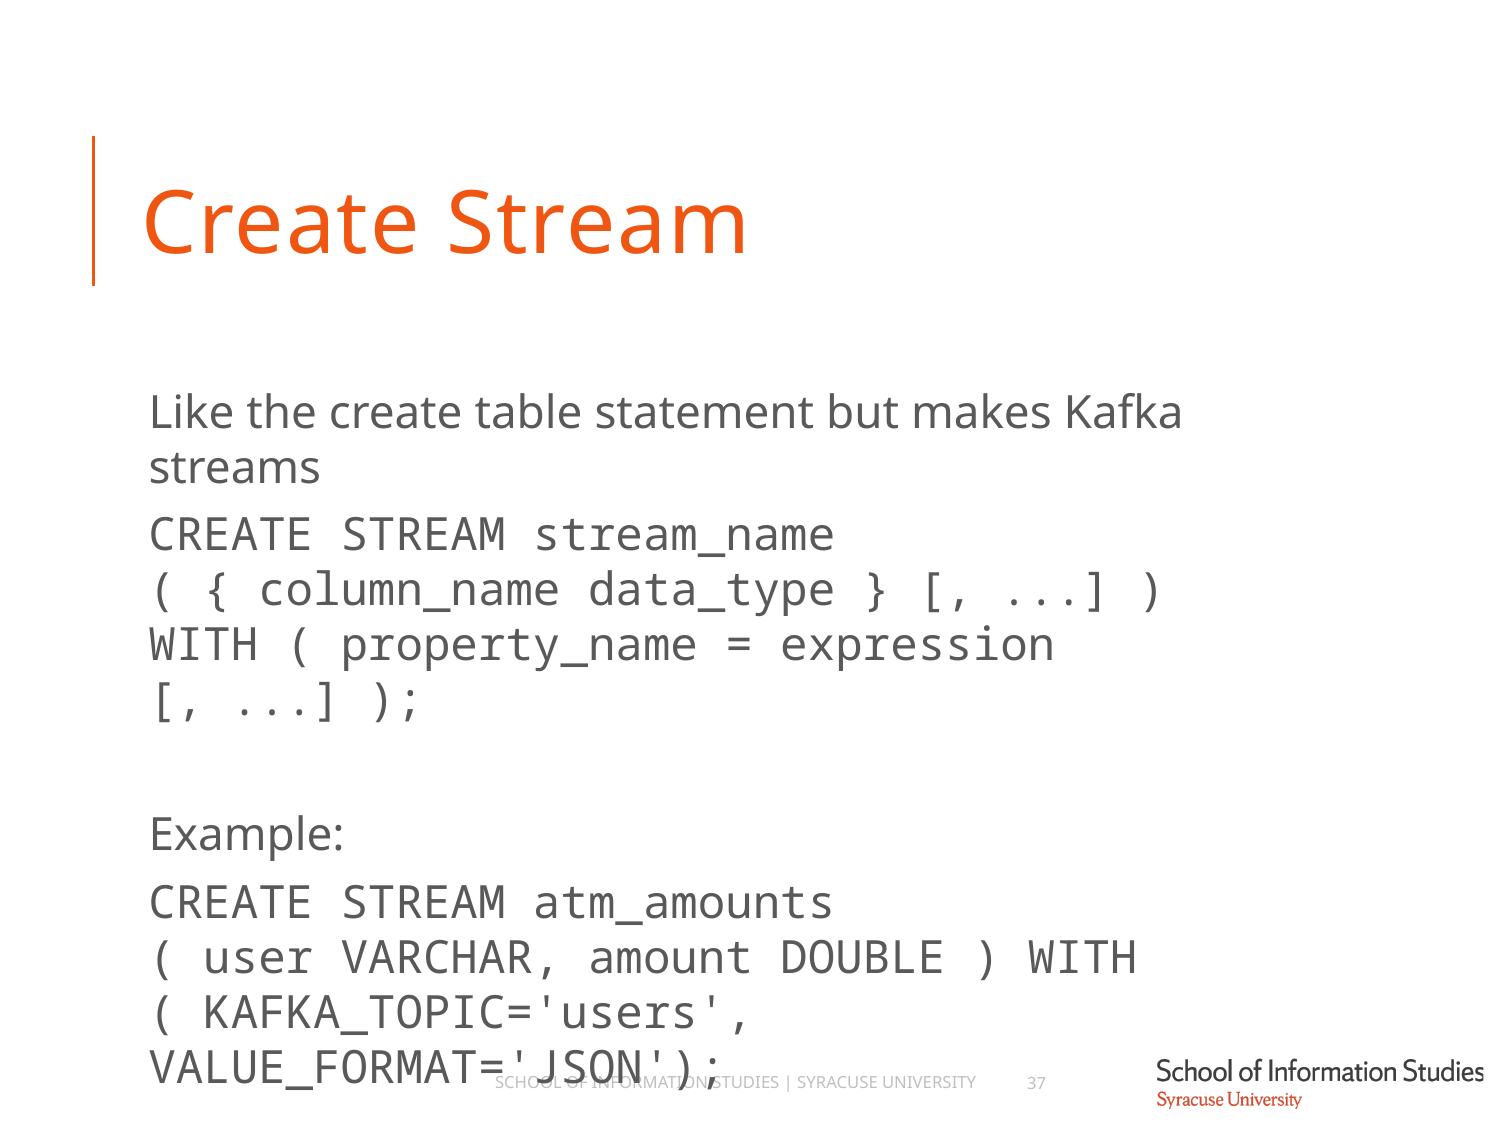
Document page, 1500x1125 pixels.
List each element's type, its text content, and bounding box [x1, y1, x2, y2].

list Like the create table statement but makes Kafka streams CREATE STREAM stream_name ( { column_name data_type } [, ...] ) WITH ( property_name = expression [, ...] ); Example: CREATE STREAM atm_amounts ( user VARCHAR, amount DOUBLE ) WITH ( KAFKA_TOPIC='users', VALUE_FORMAT='JSON'); [126, 375, 1322, 1035]
footer School of Information Studies | Syracuse University [283, 1061, 993, 1106]
title Create Stream [126, 96, 1322, 342]
slide_number 37 [1012, 1061, 1149, 1107]
